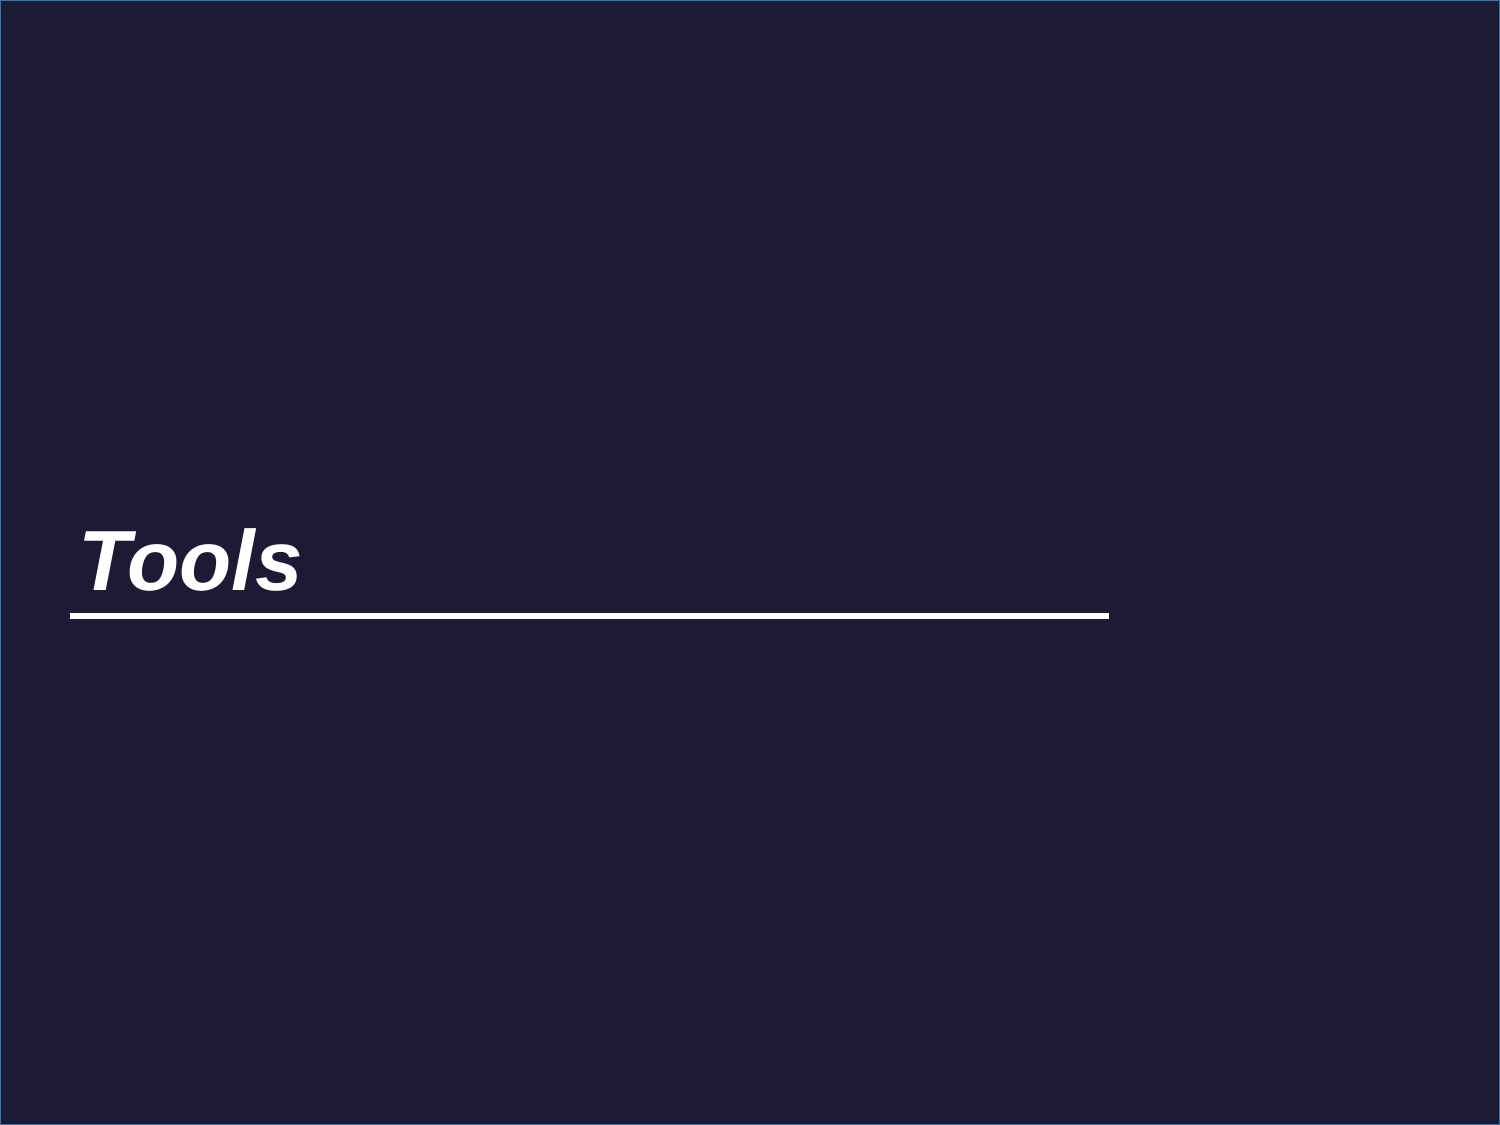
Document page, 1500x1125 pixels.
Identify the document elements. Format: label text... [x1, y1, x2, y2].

text_box Tools [64, 484, 1414, 628]
